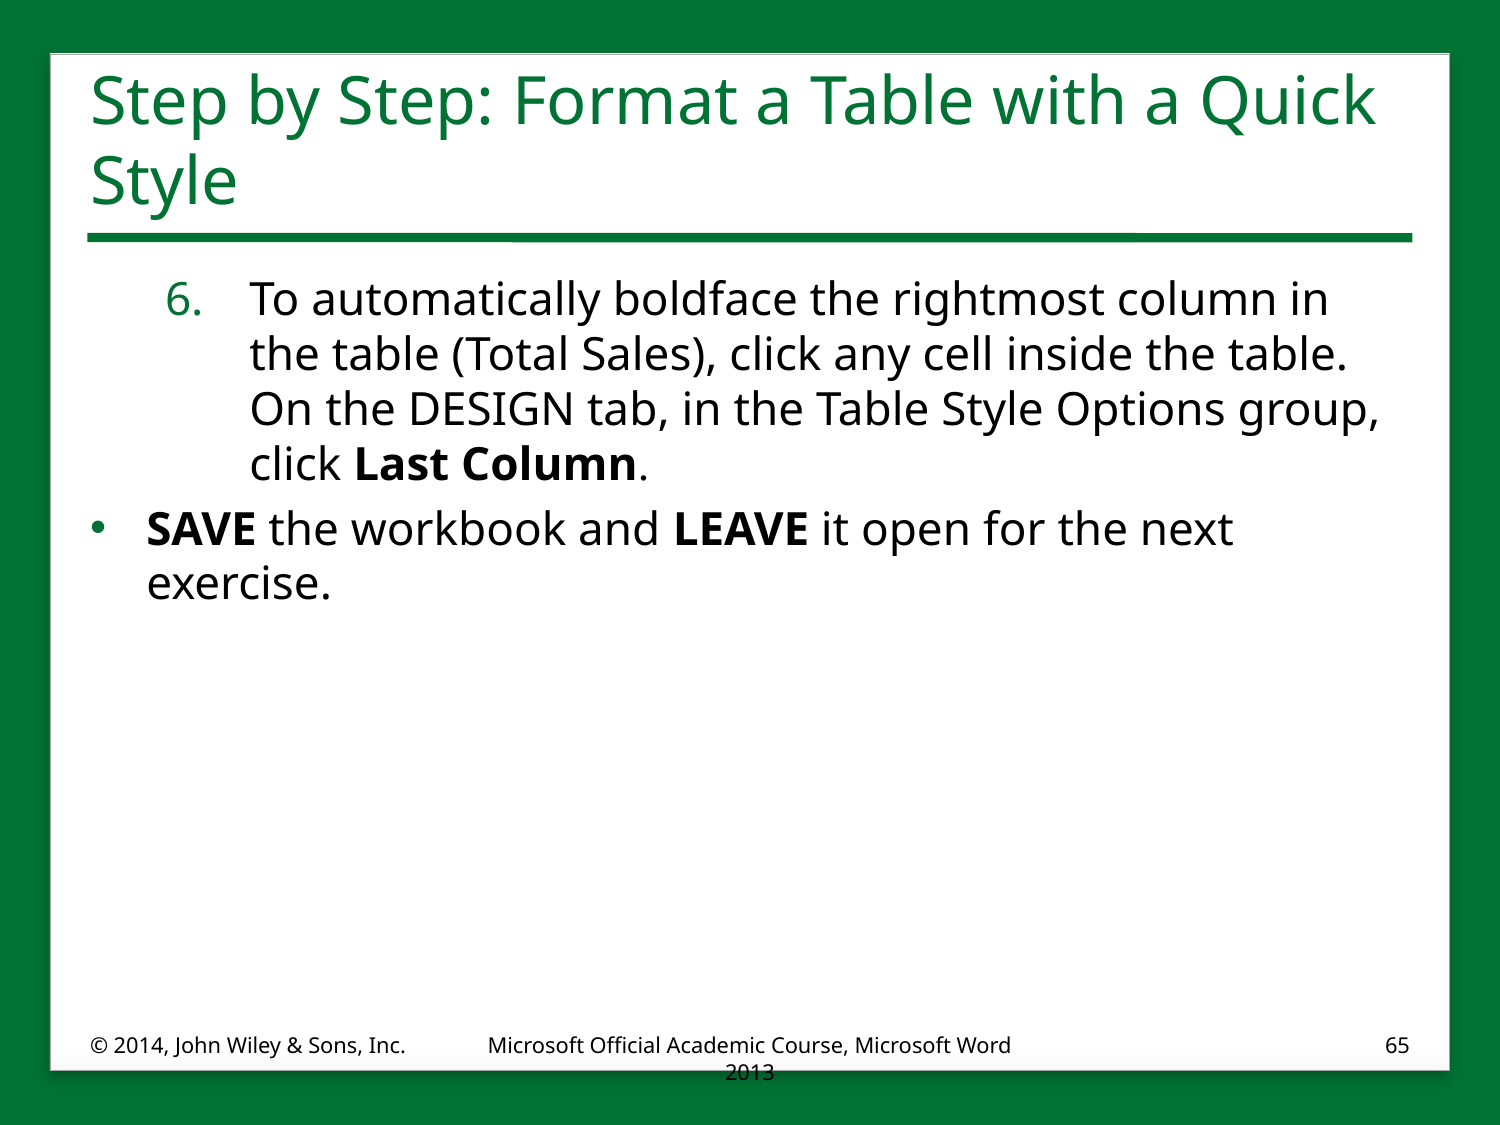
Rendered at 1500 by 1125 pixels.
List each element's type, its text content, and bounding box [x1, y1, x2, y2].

slide_number 65 [1074, 1024, 1426, 1103]
footer Microsoft Official Academic Course, Microsoft Word 2013 [449, 1024, 1051, 1103]
slide_number © 2014, John Wiley & Sons, Inc. [74, 1024, 426, 1103]
list To automatically boldface the rightmost column in the table (Total Sales), click any cell inside the table. On the DESIGN tab, in the Table Style Options group, click Last Column. SAVE the workbook and LEAVE it open for the next exercise. [75, 262, 1425, 1063]
title Step by Step: Format a Table with a Quick Style [74, 74, 1426, 226]
